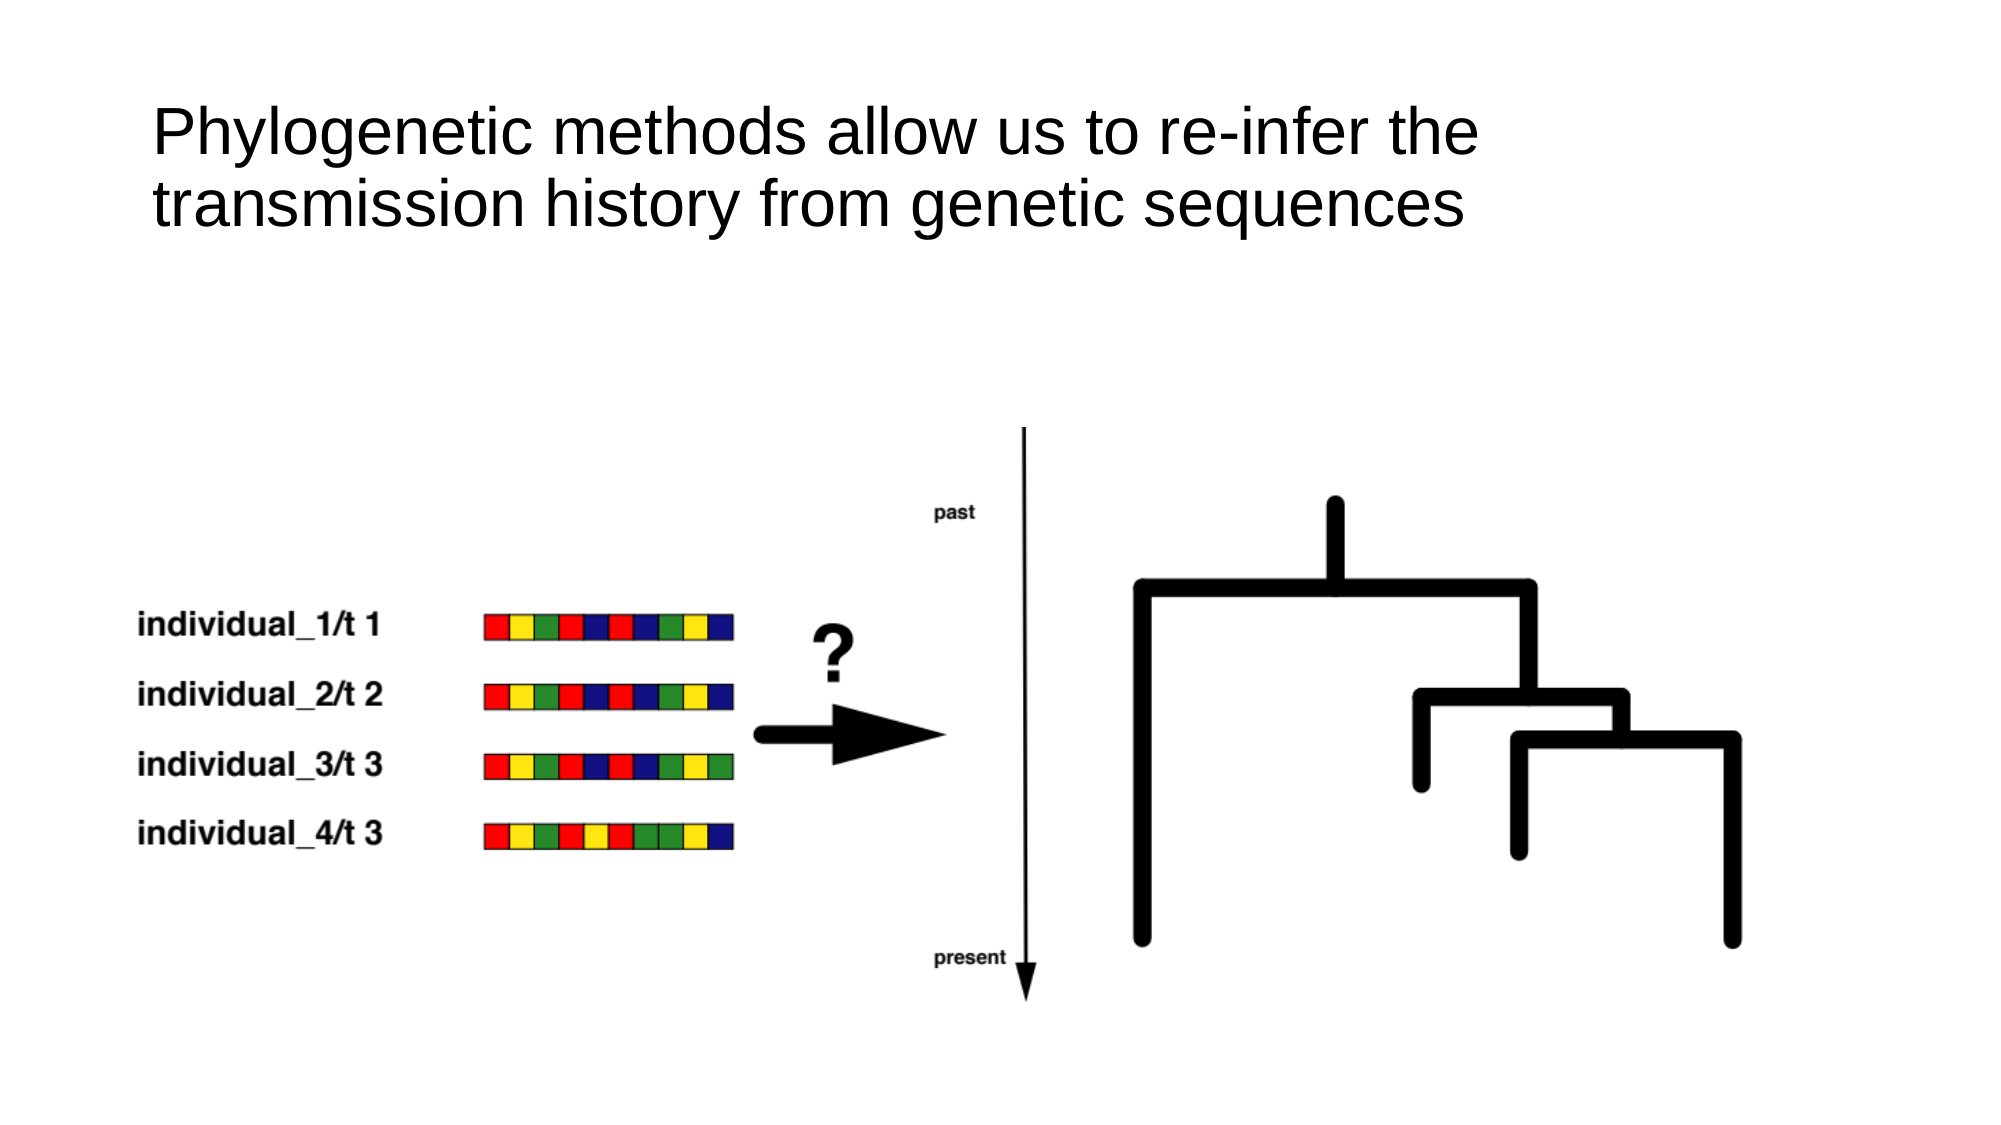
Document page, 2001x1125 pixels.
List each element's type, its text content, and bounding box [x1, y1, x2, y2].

title Phylogenetic methods allow us to re-infer the transmission history from genetic sequences [137, 59, 1863, 278]
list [137, 427, 1863, 1012]
